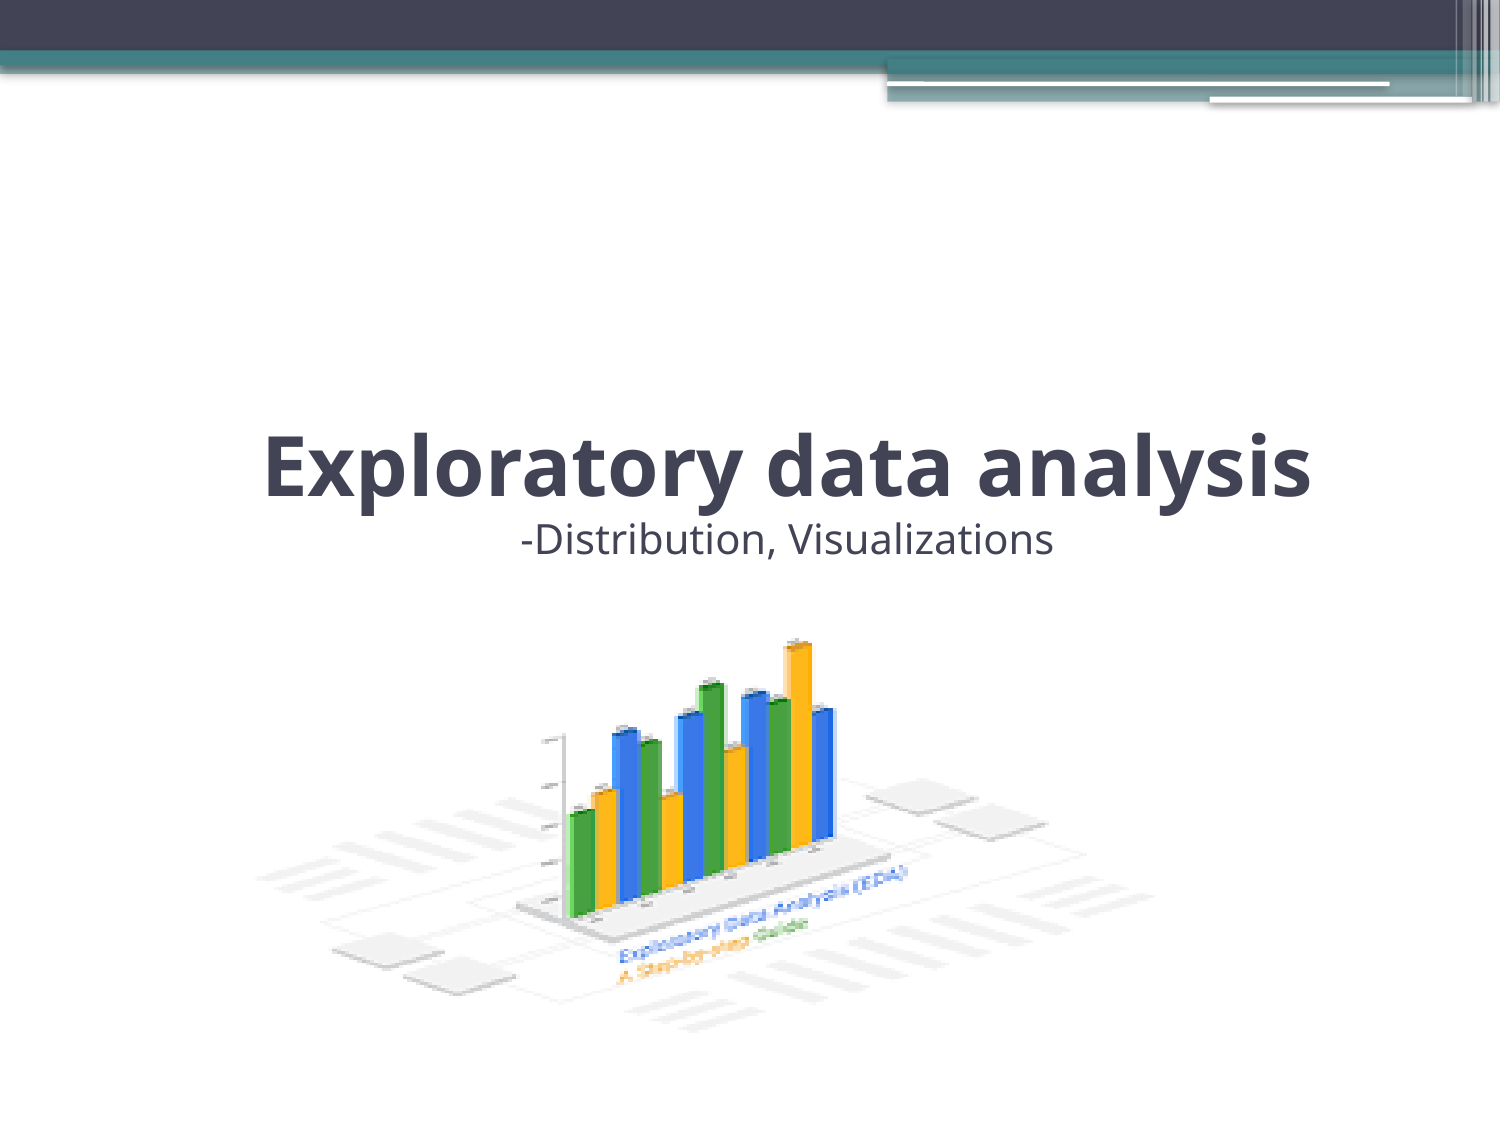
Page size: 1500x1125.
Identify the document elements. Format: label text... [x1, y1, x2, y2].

title Exploratory data analysis -Distribution, Visualizations [112, 399, 1463, 576]
picture [87, 599, 1326, 1076]
